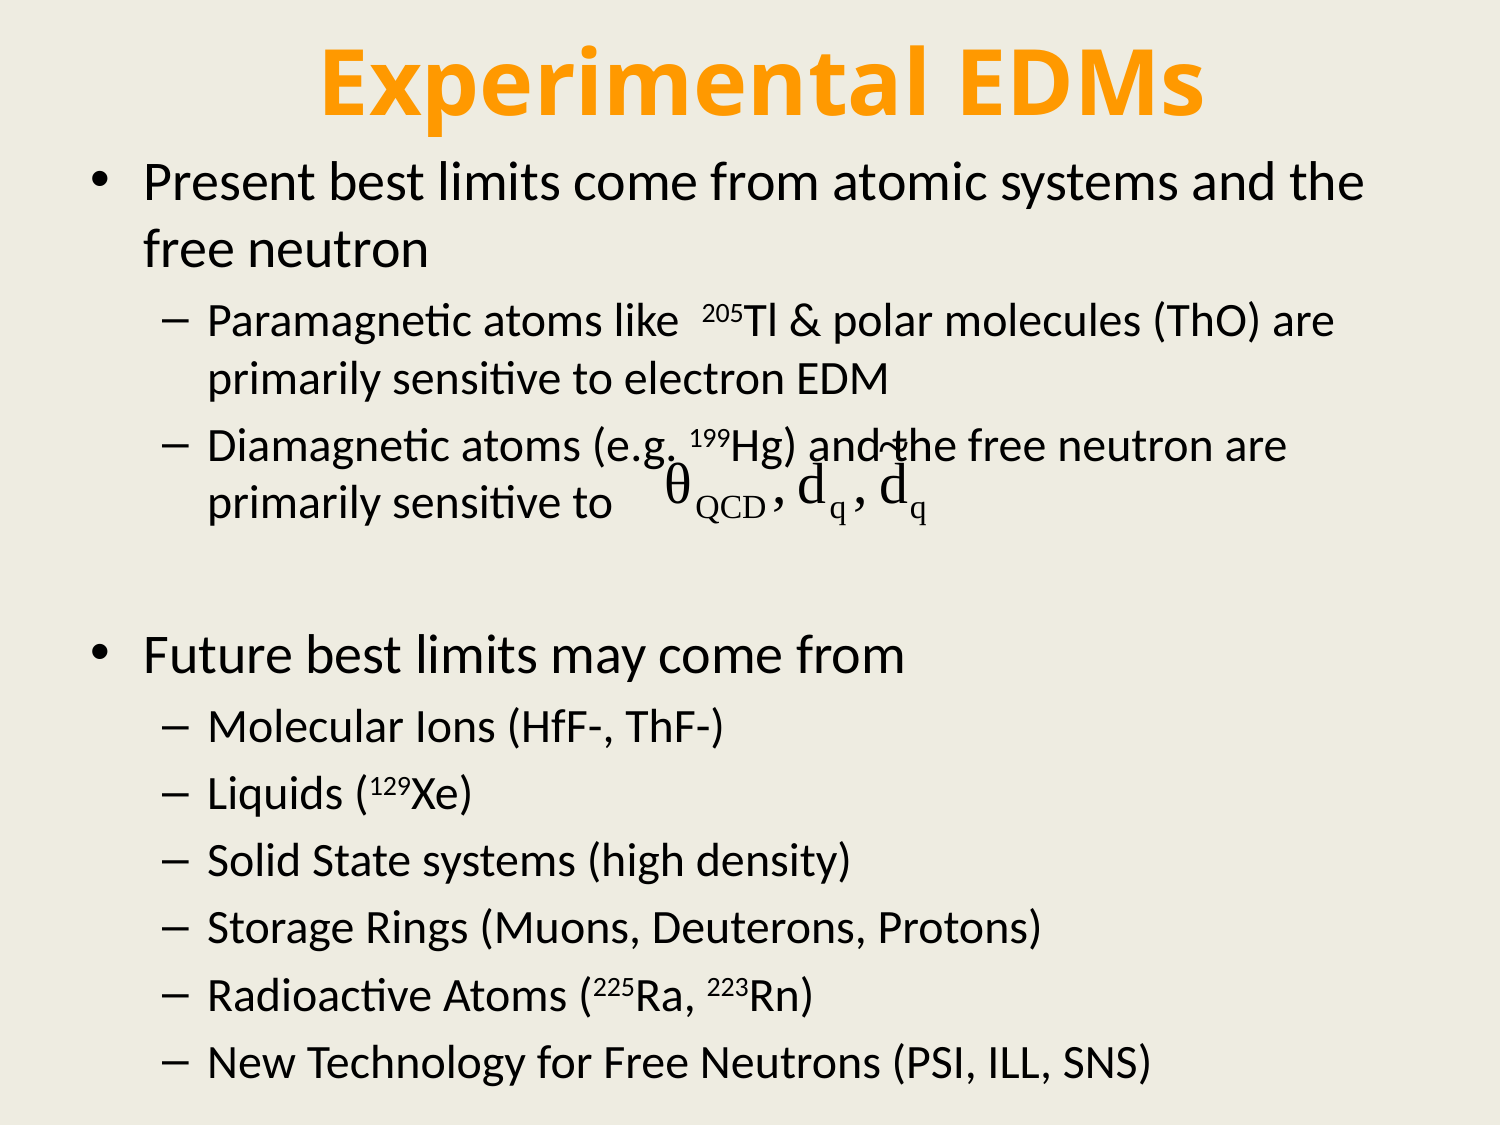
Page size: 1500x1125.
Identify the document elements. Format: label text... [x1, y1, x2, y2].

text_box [657, 435, 938, 538]
title Experimental EDMs [87, 12, 1438, 137]
list Present best limits come from atomic systems and the free neutron Paramagnetic atoms like 205Tl & polar molecules (ThO) are primarily sensitive to electron EDM Diamagnetic atoms (e.g. 199Hg) and the free neutron are primarily sensitive to Future best limits may come from Molecular Ions (HfF-, ThF-) Liquids (129Xe) Solid State systems (high density) Storage Rings (Muons, Deuterons, Protons) Radioactive Atoms (225Ra, 223Rn) New Technology for Free Neutrons (PSI, ILL, SNS) [75, 137, 1475, 1100]
